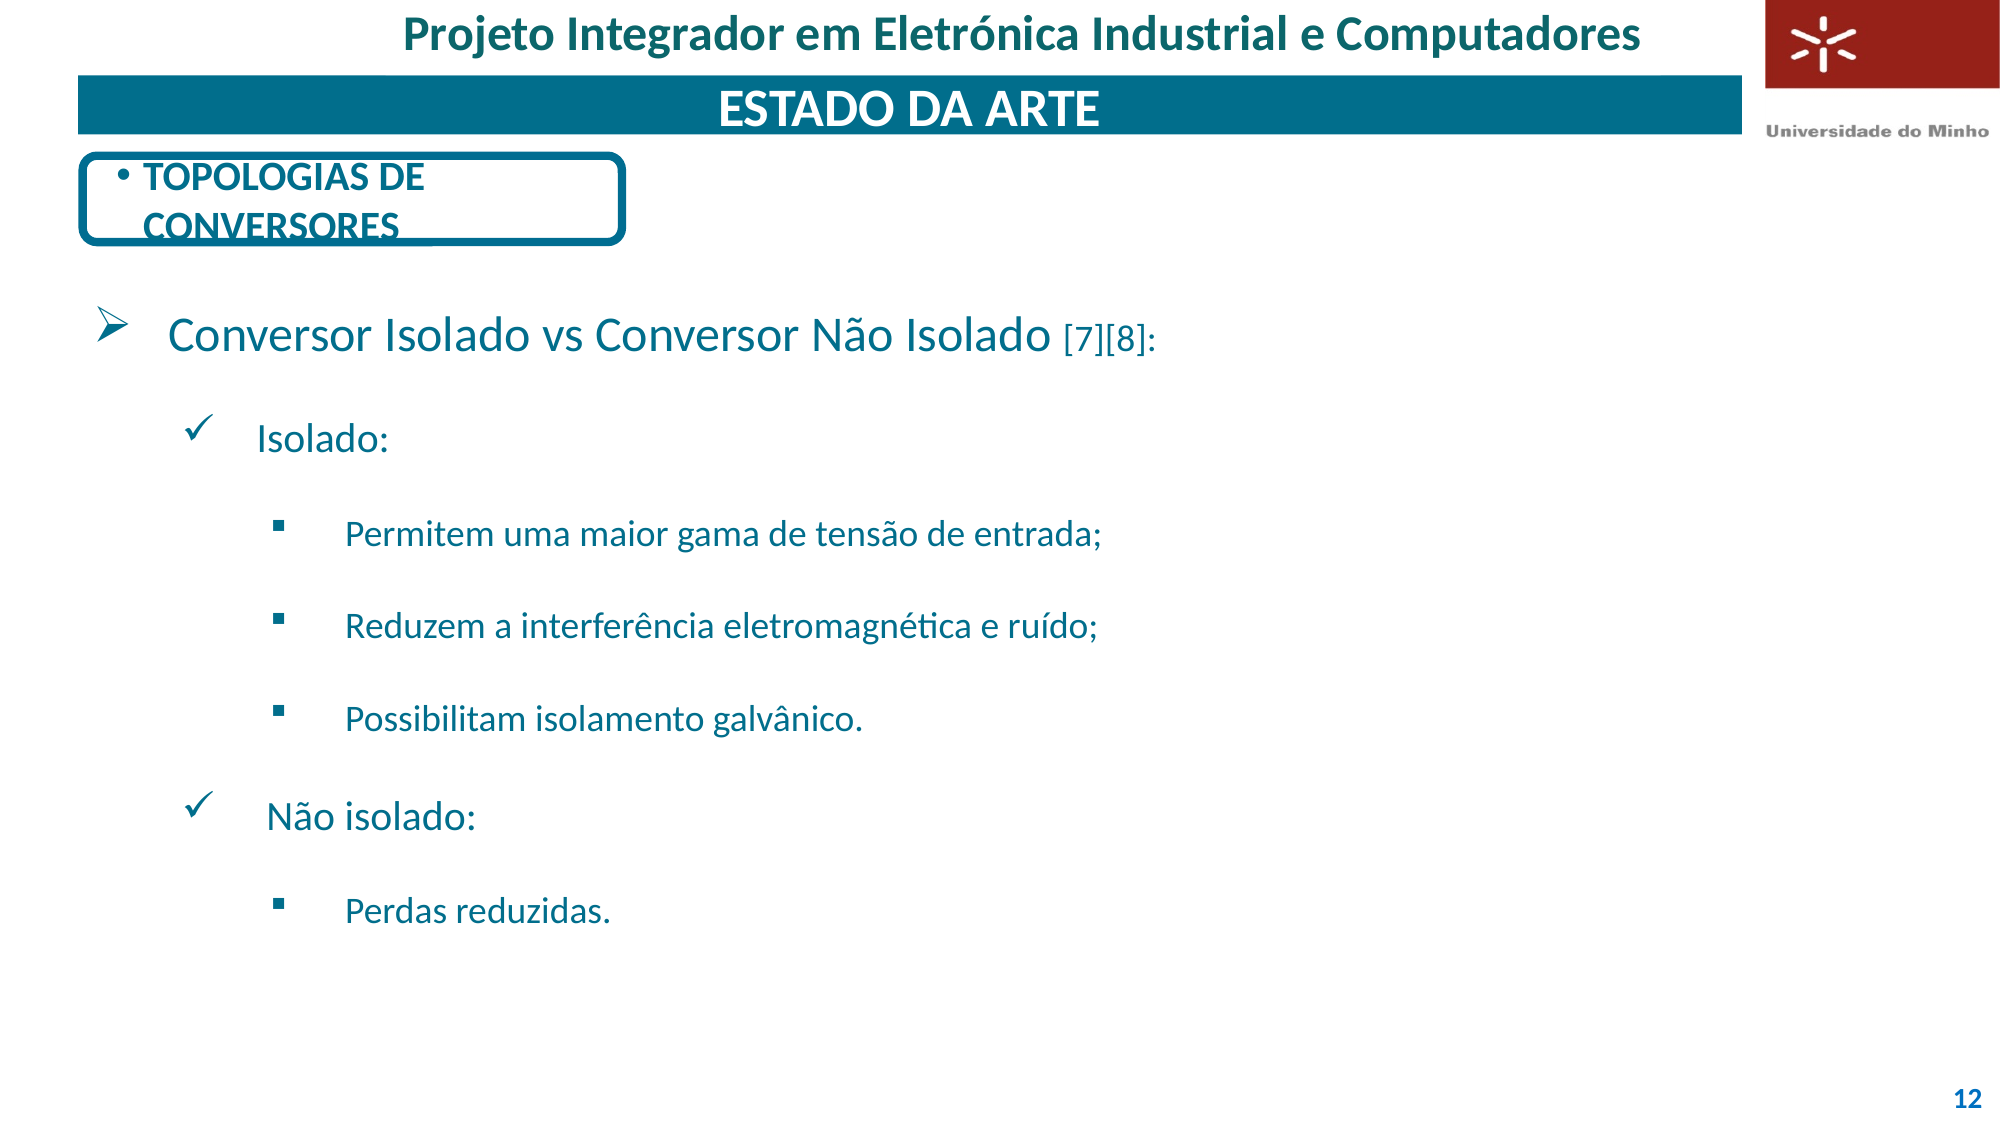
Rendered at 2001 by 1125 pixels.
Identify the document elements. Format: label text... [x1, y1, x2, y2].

text_box Conversor Isolado vs Conversor Não Isolado [7][8]: Isolado: Permitem uma maior gama de tensão de entrada; Reduzem a interferência eletromagnética e ruído; Possibilitam isolamento galvânico. Não isolado: Perdas reduzidas. [78, 263, 1742, 1106]
text_box Projeto Integrador em Eletrónica Industrial e Computadores [385, 11, 1661, 76]
title Estado da arte [78, 75, 1742, 135]
picture [1765, 0, 2000, 138]
text_box Topologias de Conversores [82, 155, 622, 243]
